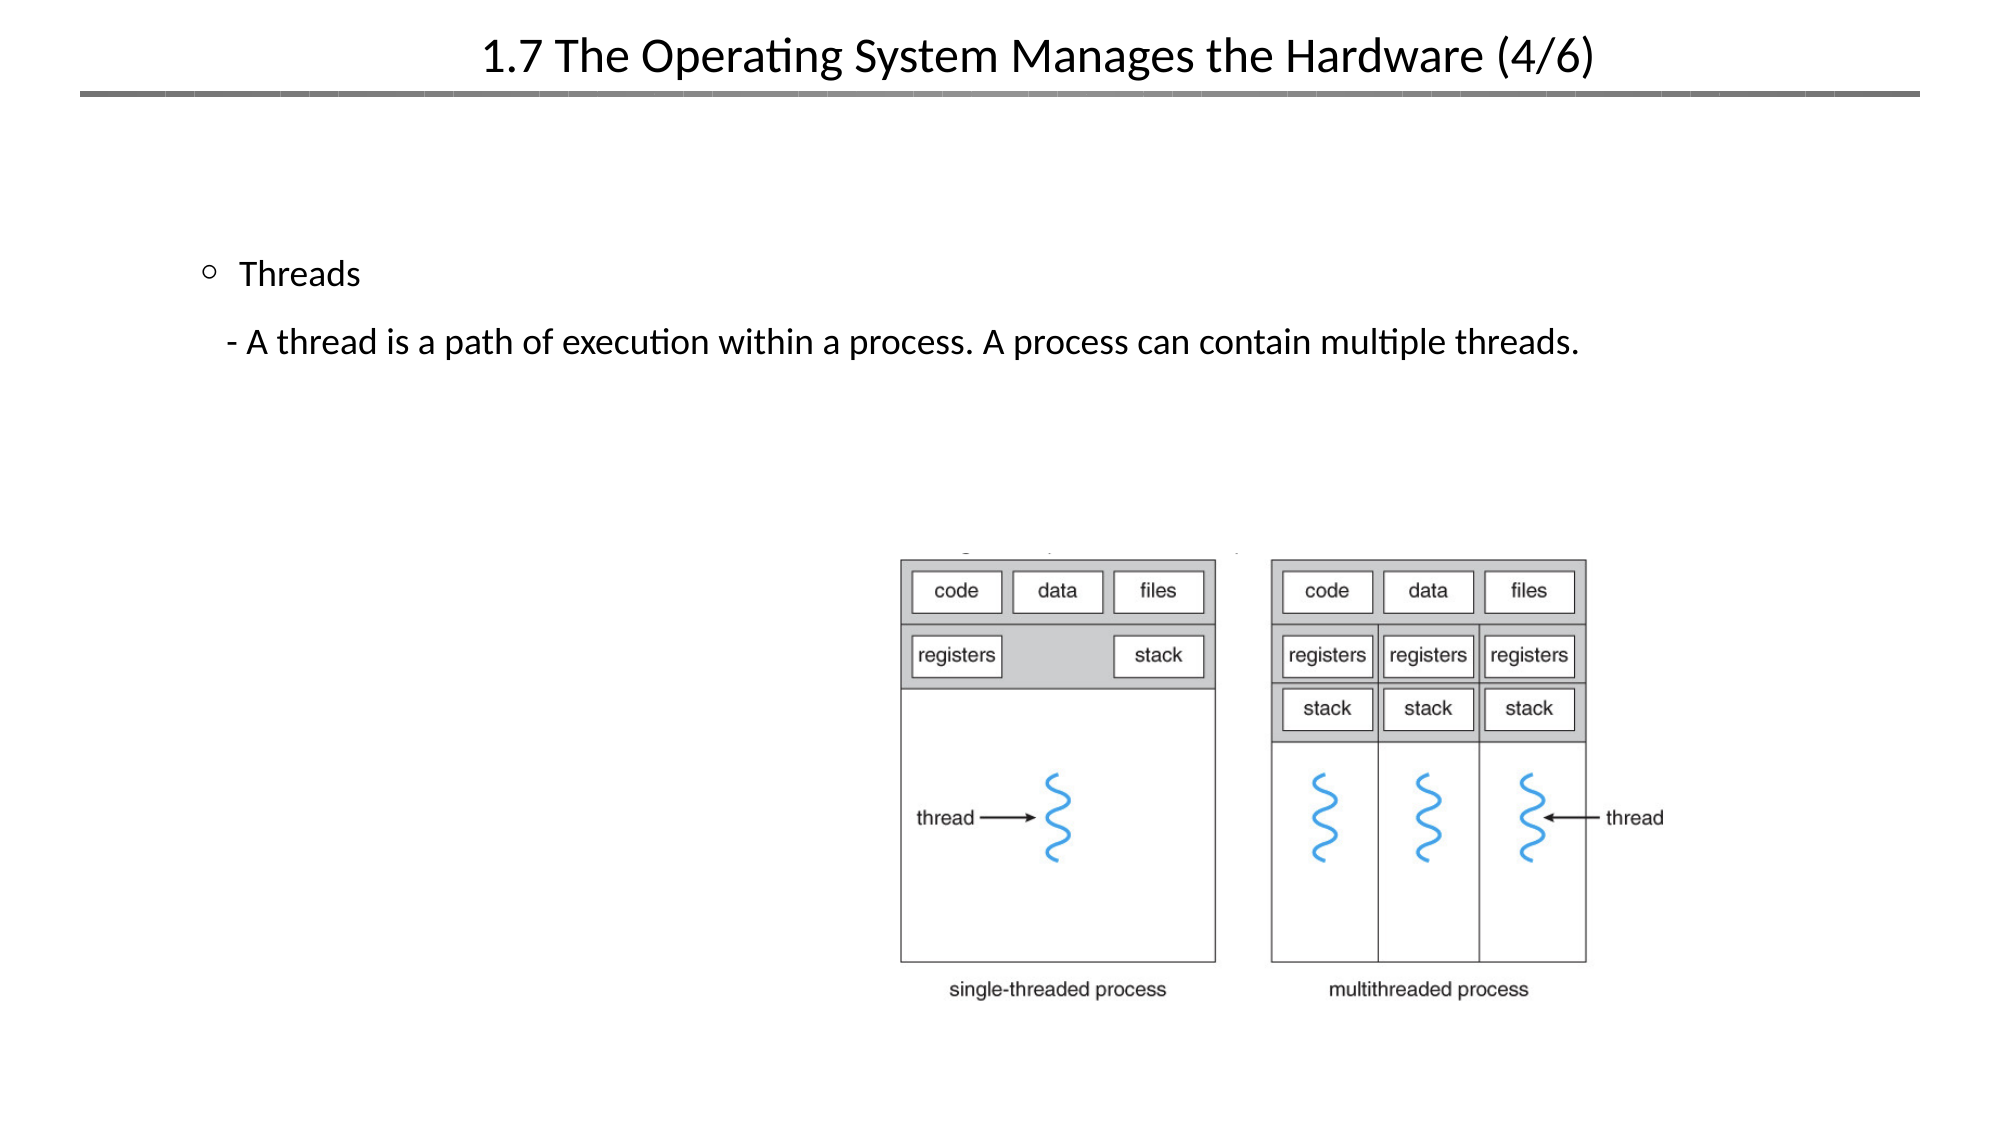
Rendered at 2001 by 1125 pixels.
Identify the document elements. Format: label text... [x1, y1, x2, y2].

text_box 1.7 The Operating System Manages the Hardware (4/6) [465, 14, 1650, 90]
text_box ￮ Threads - A thread is a path of execution within a process. A process can contain multiple threads. [186, 219, 1604, 505]
text_box [78, 89, 1922, 99]
picture [894, 553, 1676, 1005]
